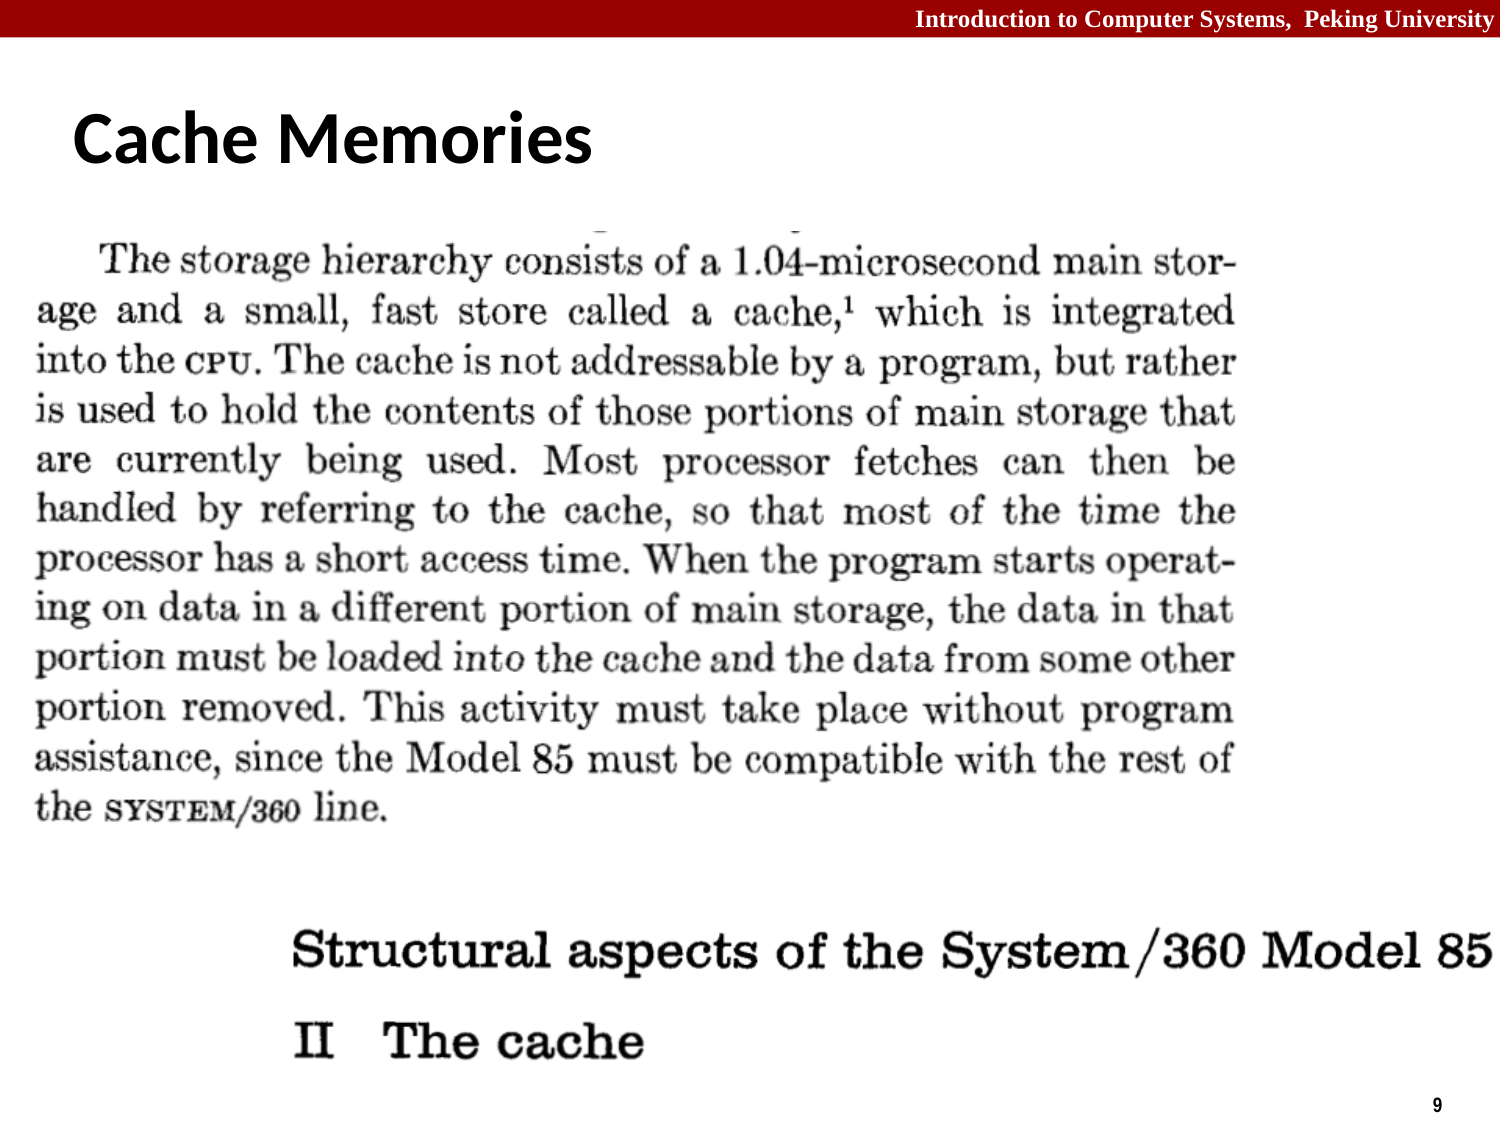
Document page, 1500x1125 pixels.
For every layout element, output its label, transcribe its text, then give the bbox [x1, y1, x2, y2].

picture [11, 231, 1500, 1077]
title Cache Memories [58, 71, 1305, 197]
